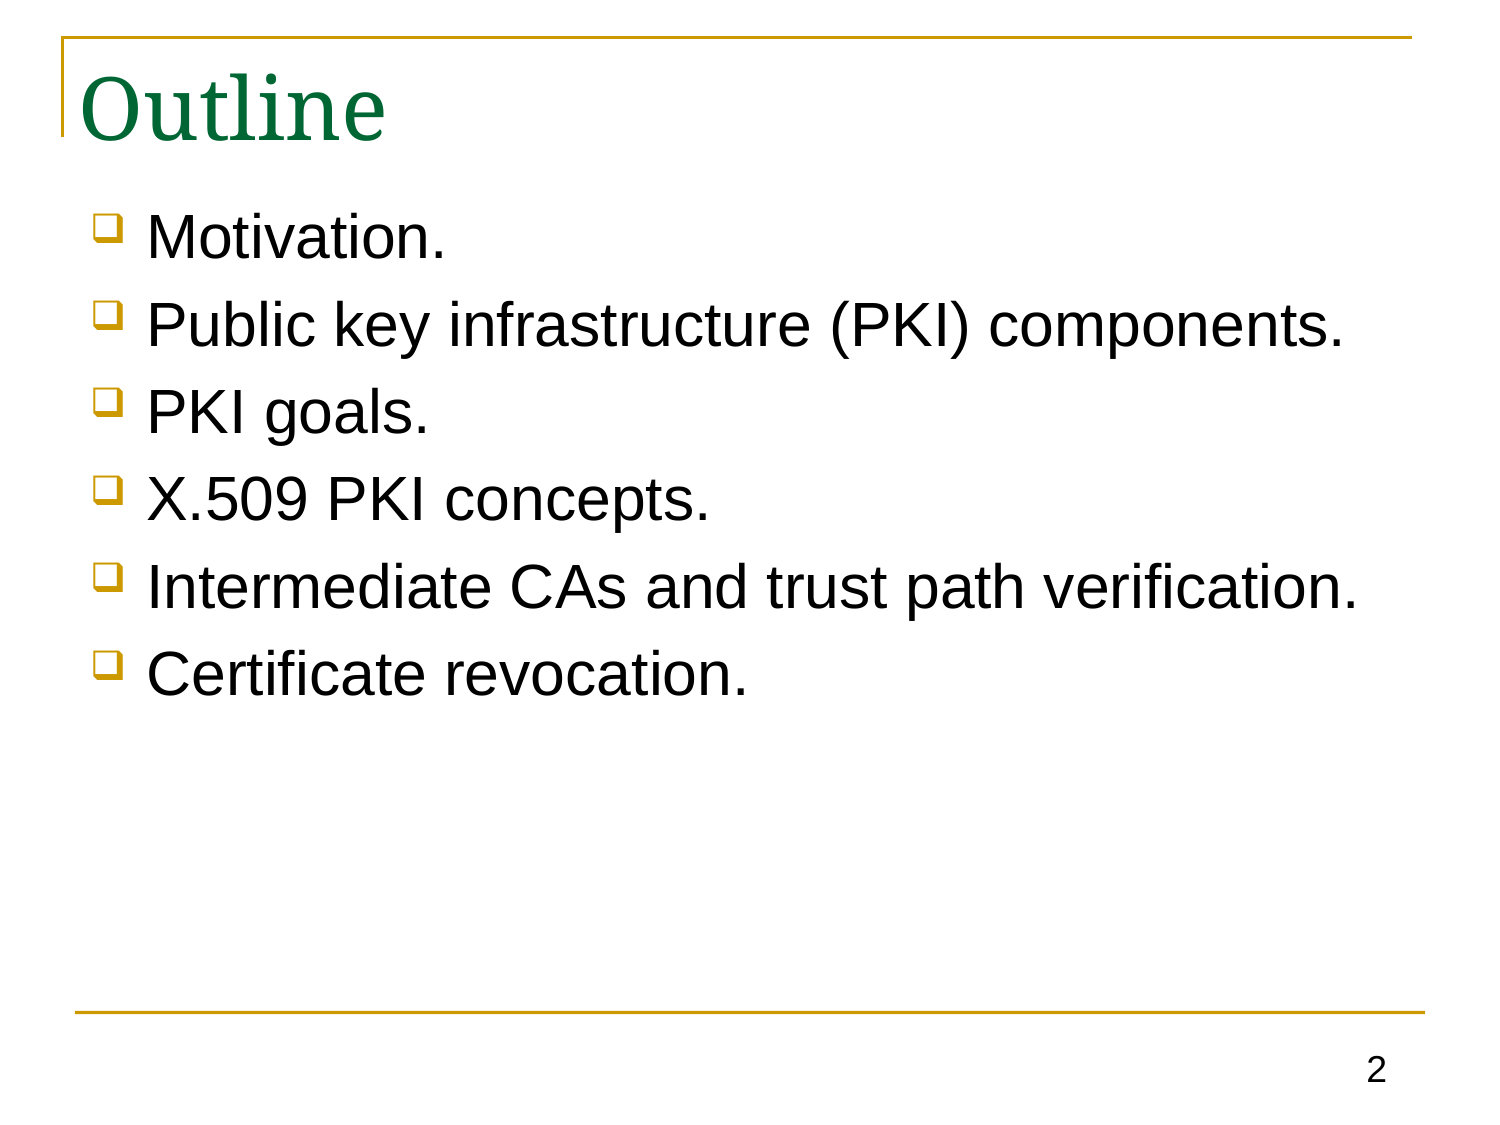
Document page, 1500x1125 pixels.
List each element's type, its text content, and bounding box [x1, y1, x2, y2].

title Outline [63, 45, 1425, 174]
list Motivation. Public key infrastructure (PKI) components. PKI goals. X.509 PKI concepts. Intermediate CAs and trust path verification. Certificate revocation. [75, 188, 1425, 1006]
text_box 2 [1351, 1023, 1424, 1098]
